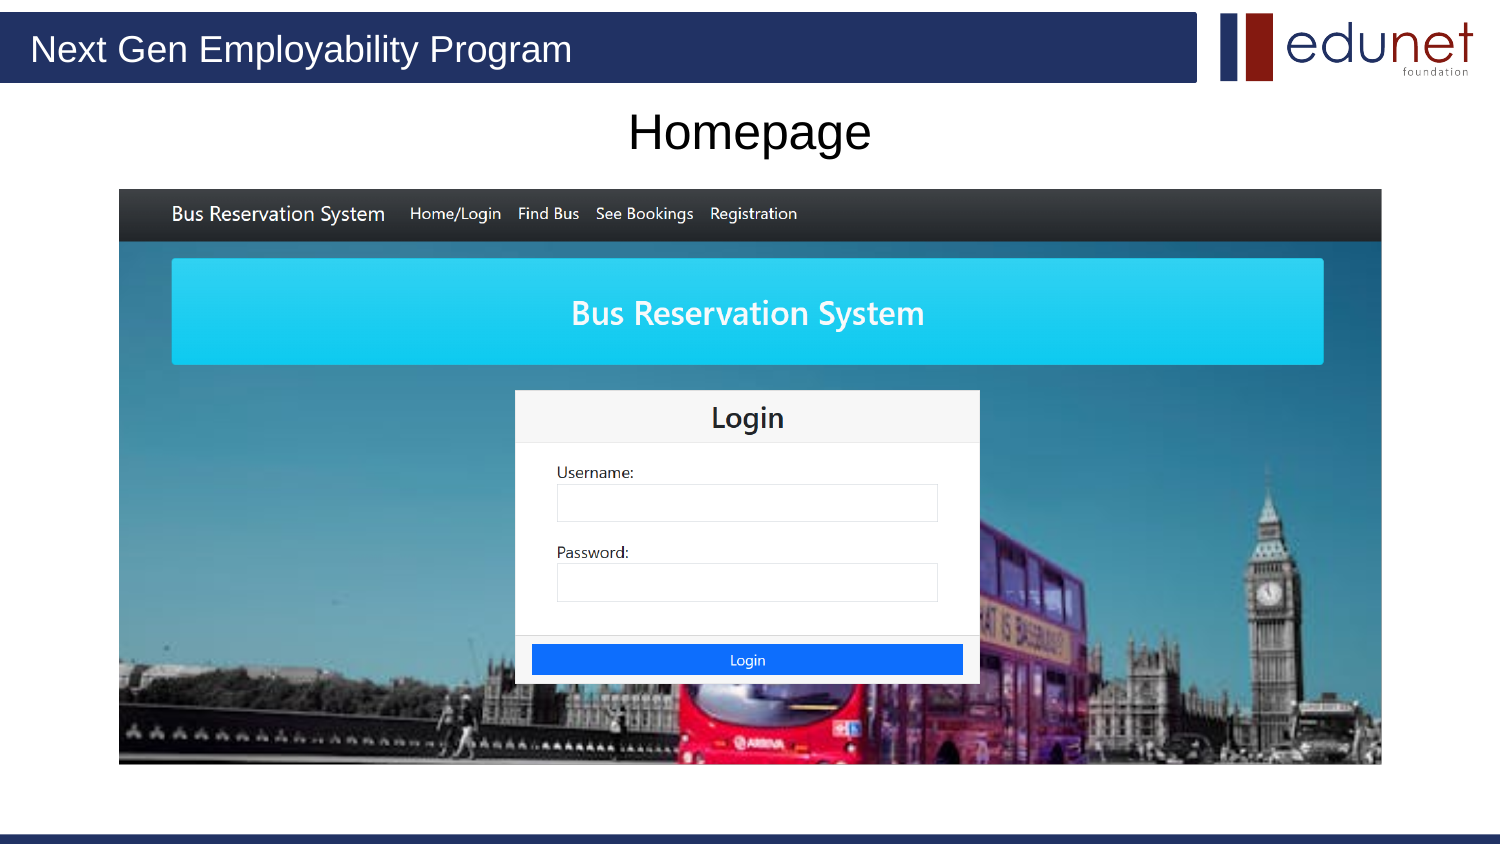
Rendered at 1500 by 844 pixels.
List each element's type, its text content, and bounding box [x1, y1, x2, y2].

picture [118, 188, 1382, 766]
picture [1279, 14, 1482, 83]
title Homepage [25, 100, 1475, 175]
